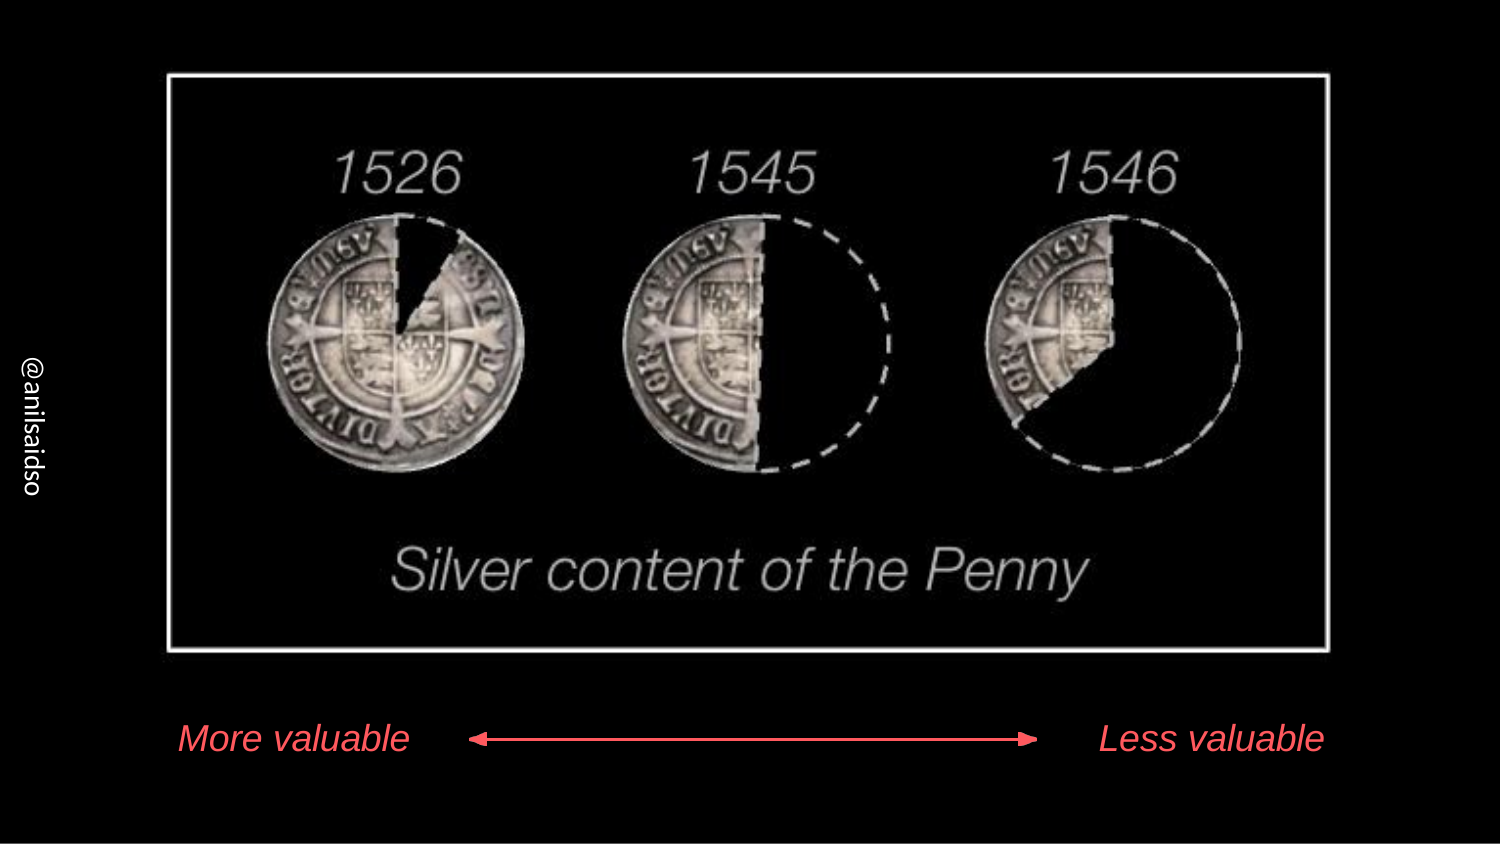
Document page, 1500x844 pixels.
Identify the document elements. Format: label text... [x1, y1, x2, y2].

picture [128, 37, 1372, 707]
text_box Less valuable [1096, 714, 1330, 759]
text_box More valuable [175, 714, 415, 759]
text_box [468, 732, 1037, 747]
text_box @anilsaidso [13, 352, 54, 504]
